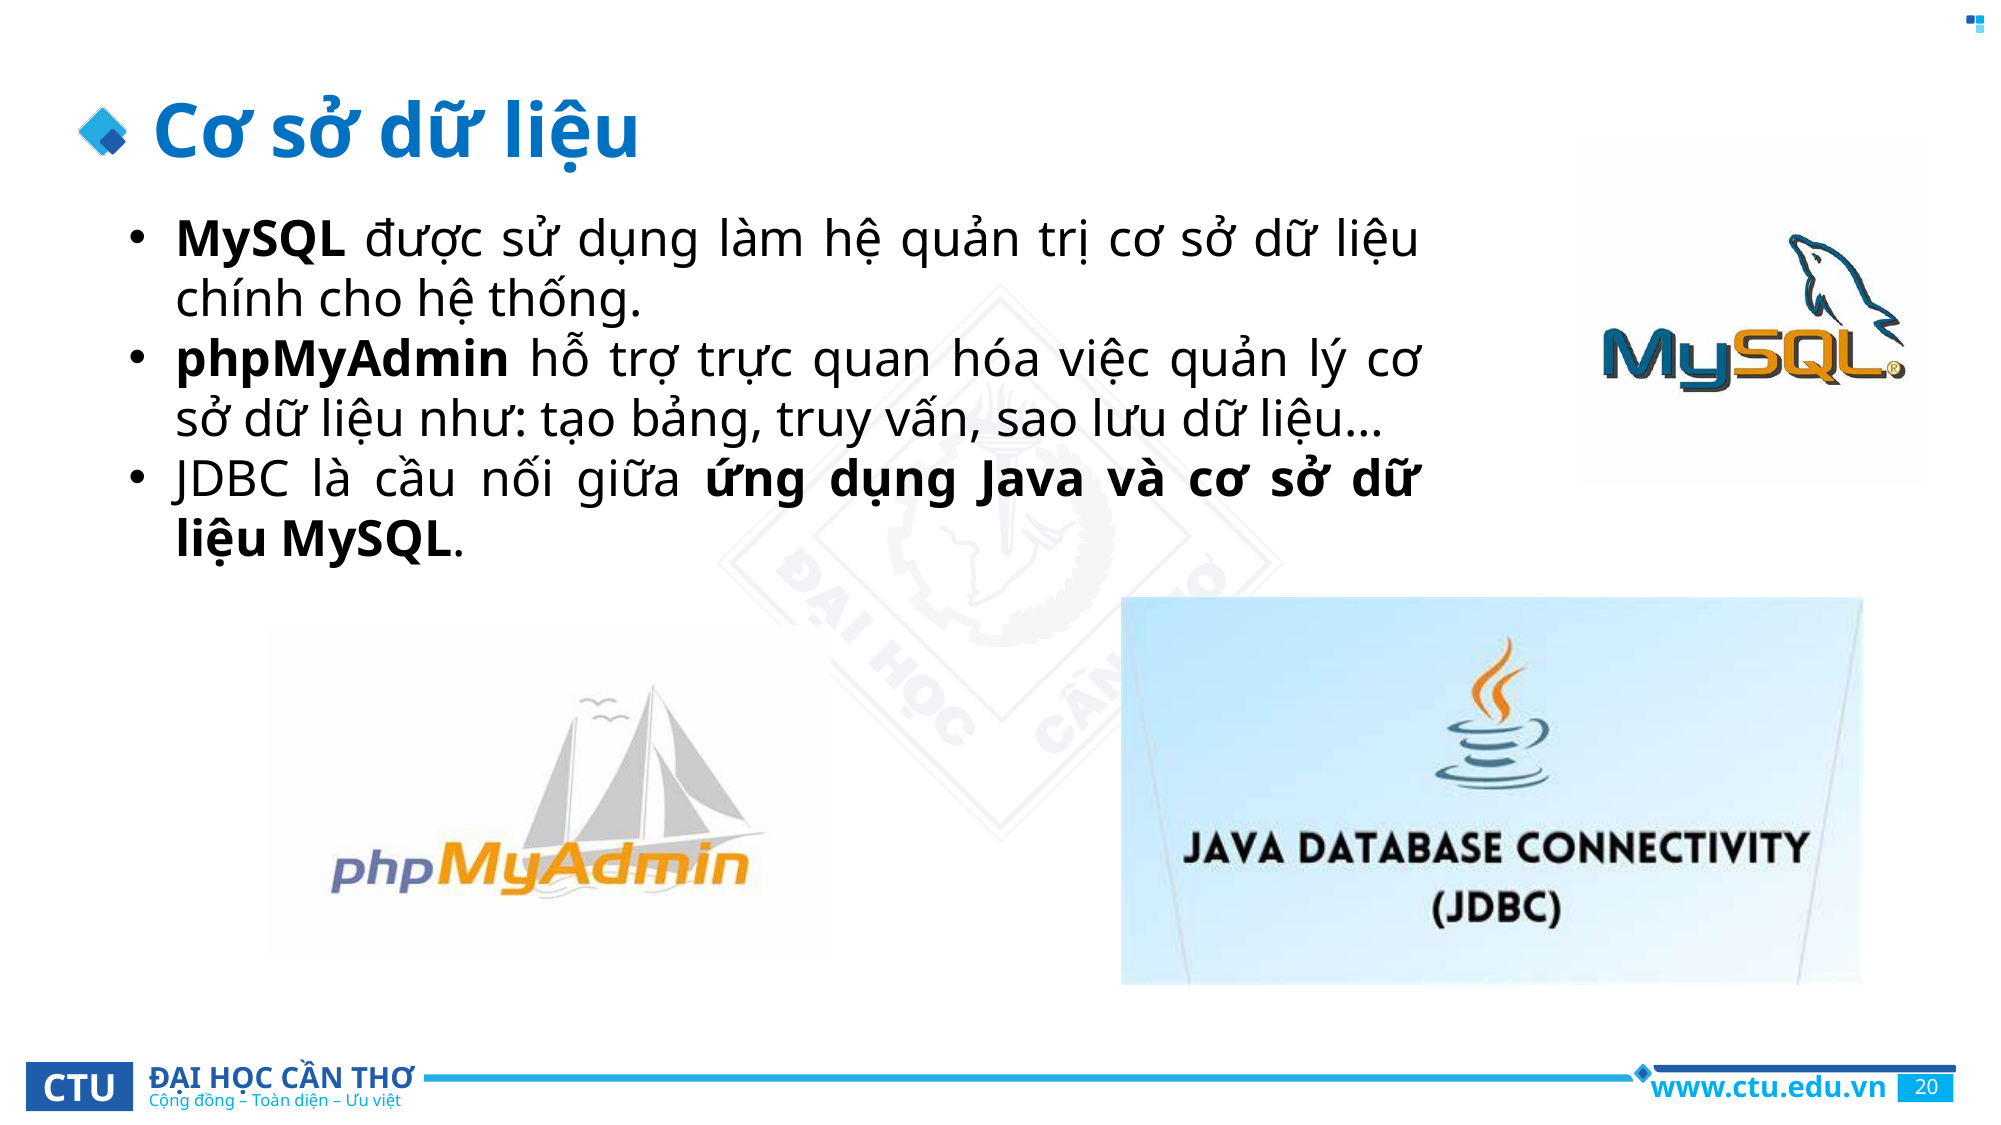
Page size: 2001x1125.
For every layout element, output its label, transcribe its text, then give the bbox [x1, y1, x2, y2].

text_box MySQL được sử dụng làm hệ quản trị cơ sở dữ liệu chính cho hệ thống. phpMyAdmin hỗ trợ trực quan hóa việc quản lý cơ sở dữ liệu như: tạo bảng, truy vấn, sao lưu dữ liệu… JDBC là cầu nối giữa ứng dụng Java và cơ sở dữ liệu MySQL. [113, 199, 1437, 575]
picture [1577, 136, 1927, 486]
picture [266, 625, 831, 958]
picture [78, 107, 127, 156]
picture [1121, 597, 1863, 985]
title Cơ sở dữ liệu [137, 24, 1863, 243]
